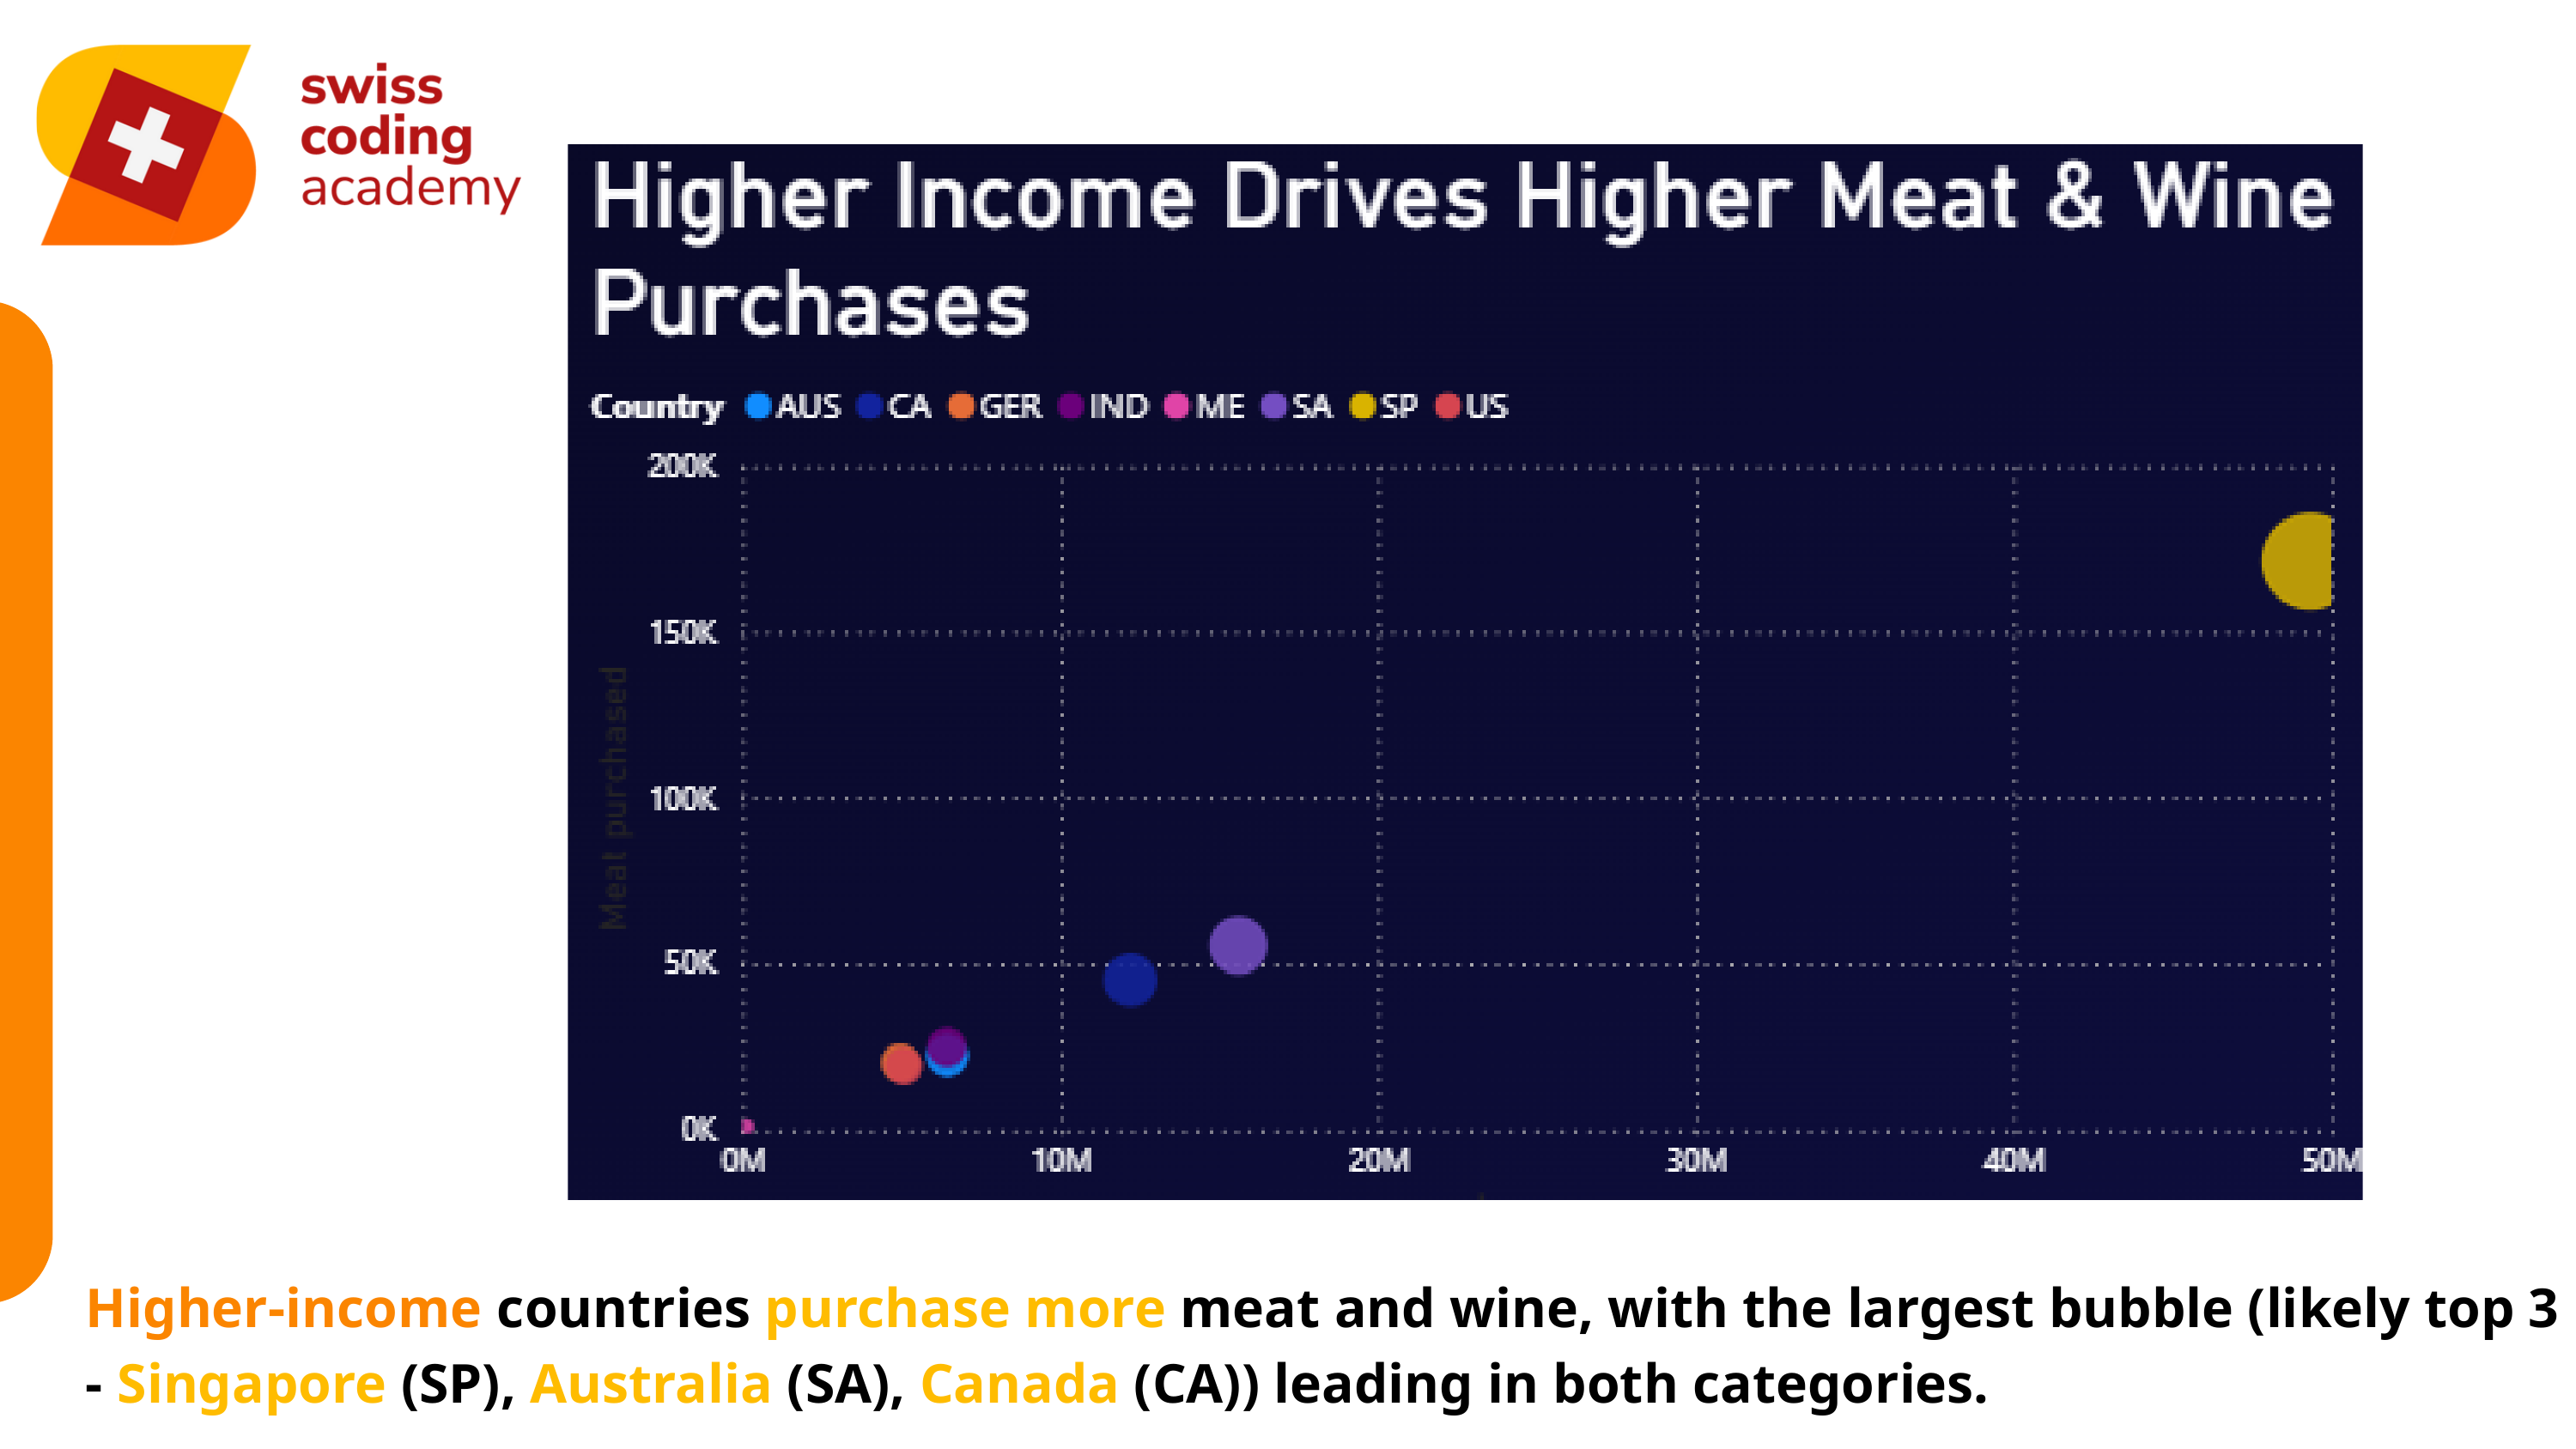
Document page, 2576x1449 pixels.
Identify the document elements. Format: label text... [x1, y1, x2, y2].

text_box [0, 300, 53, 1304]
text_box Higher-income countries purchase more meat and wine, with the largest bubble (likely top 3 - Singapore (SP), Australia (SA), Canada (CA)) leading in both categories. [86, 1263, 2576, 1414]
text_box [568, 144, 2363, 1200]
text_box [36, 45, 521, 246]
